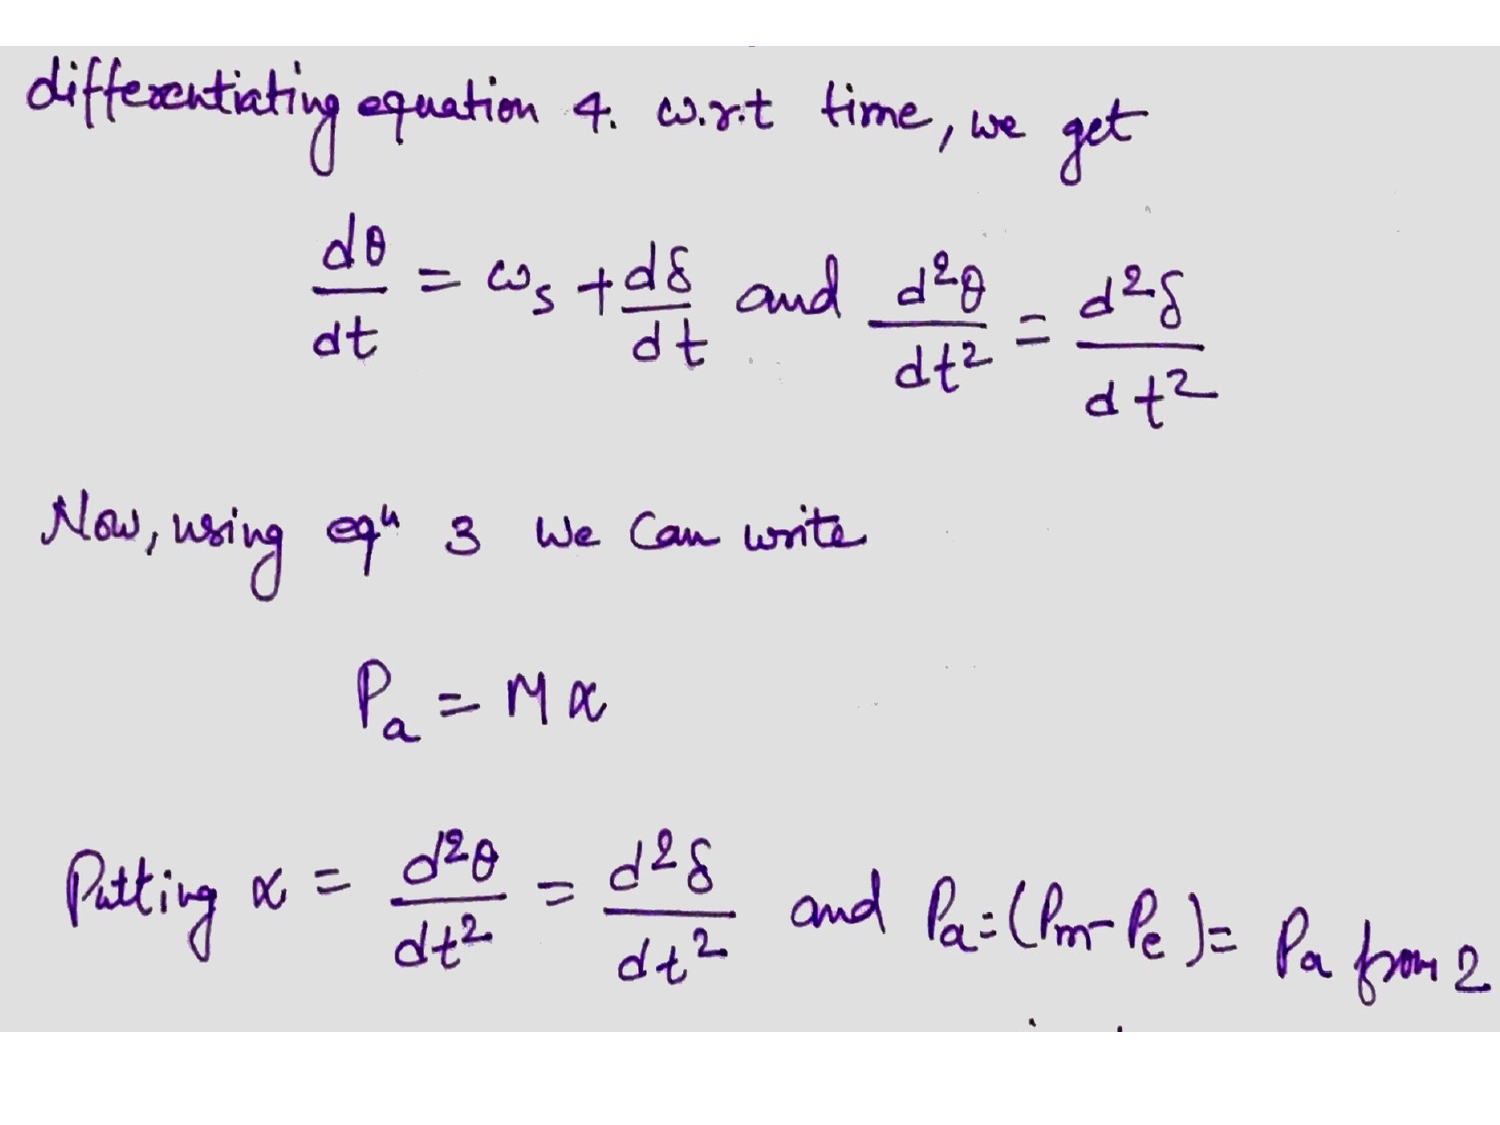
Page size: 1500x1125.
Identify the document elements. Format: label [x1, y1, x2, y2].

list [0, 46, 1500, 1032]
